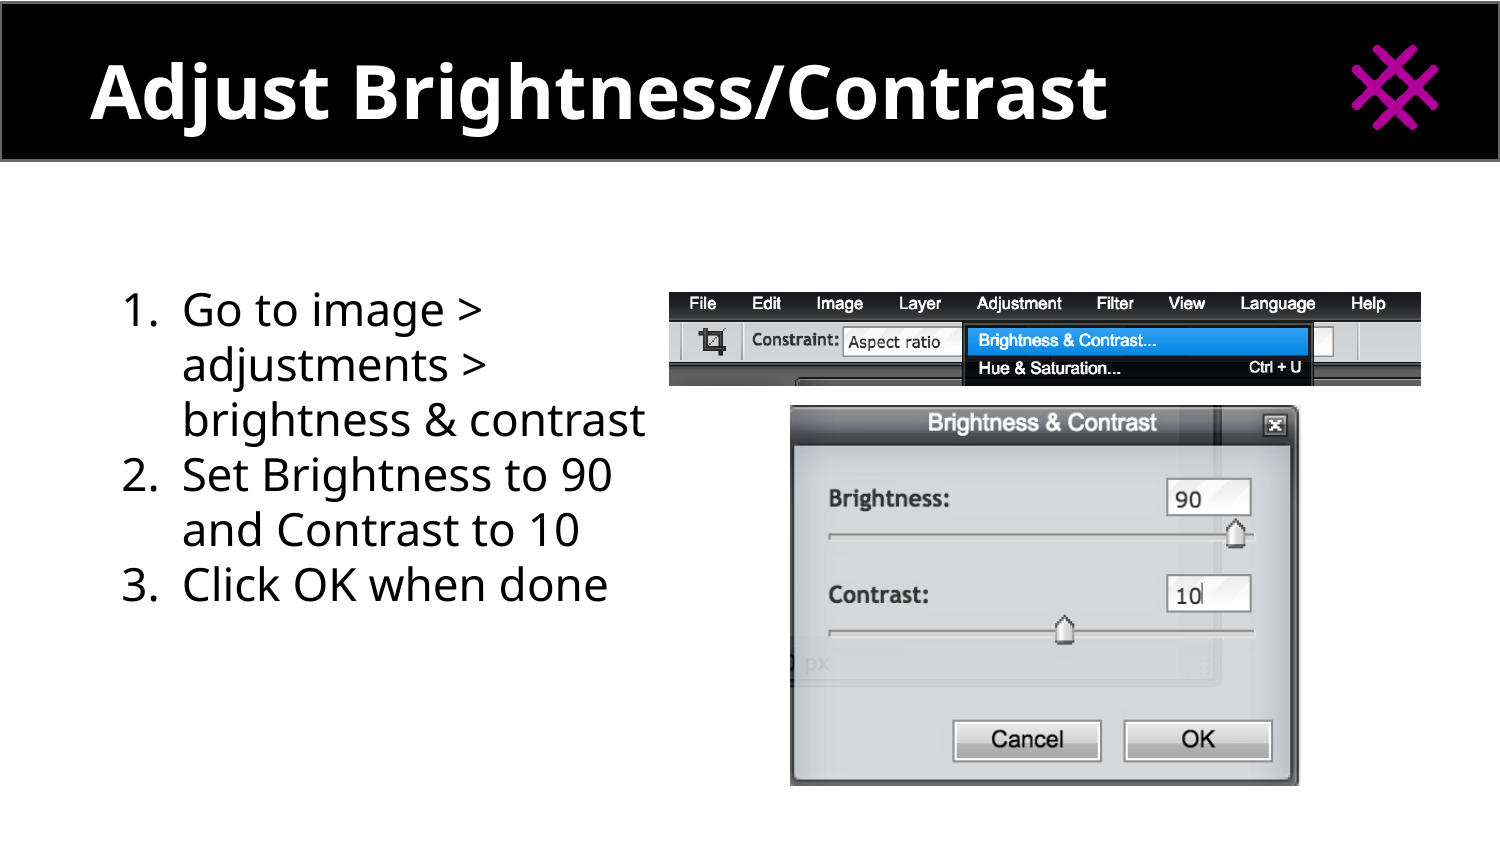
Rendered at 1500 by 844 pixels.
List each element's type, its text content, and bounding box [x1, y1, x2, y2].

list [75, 196, 1425, 808]
text_box Go to image > adjustments > brightness & contrast Set Brightness to 90 and Contrast to 10 Click OK when done [91, 265, 680, 758]
picture [789, 405, 1301, 786]
title Adjust Brightness/Contrast [75, 8, 1425, 150]
picture [669, 292, 1421, 387]
picture [1425, 33, 1447, 142]
